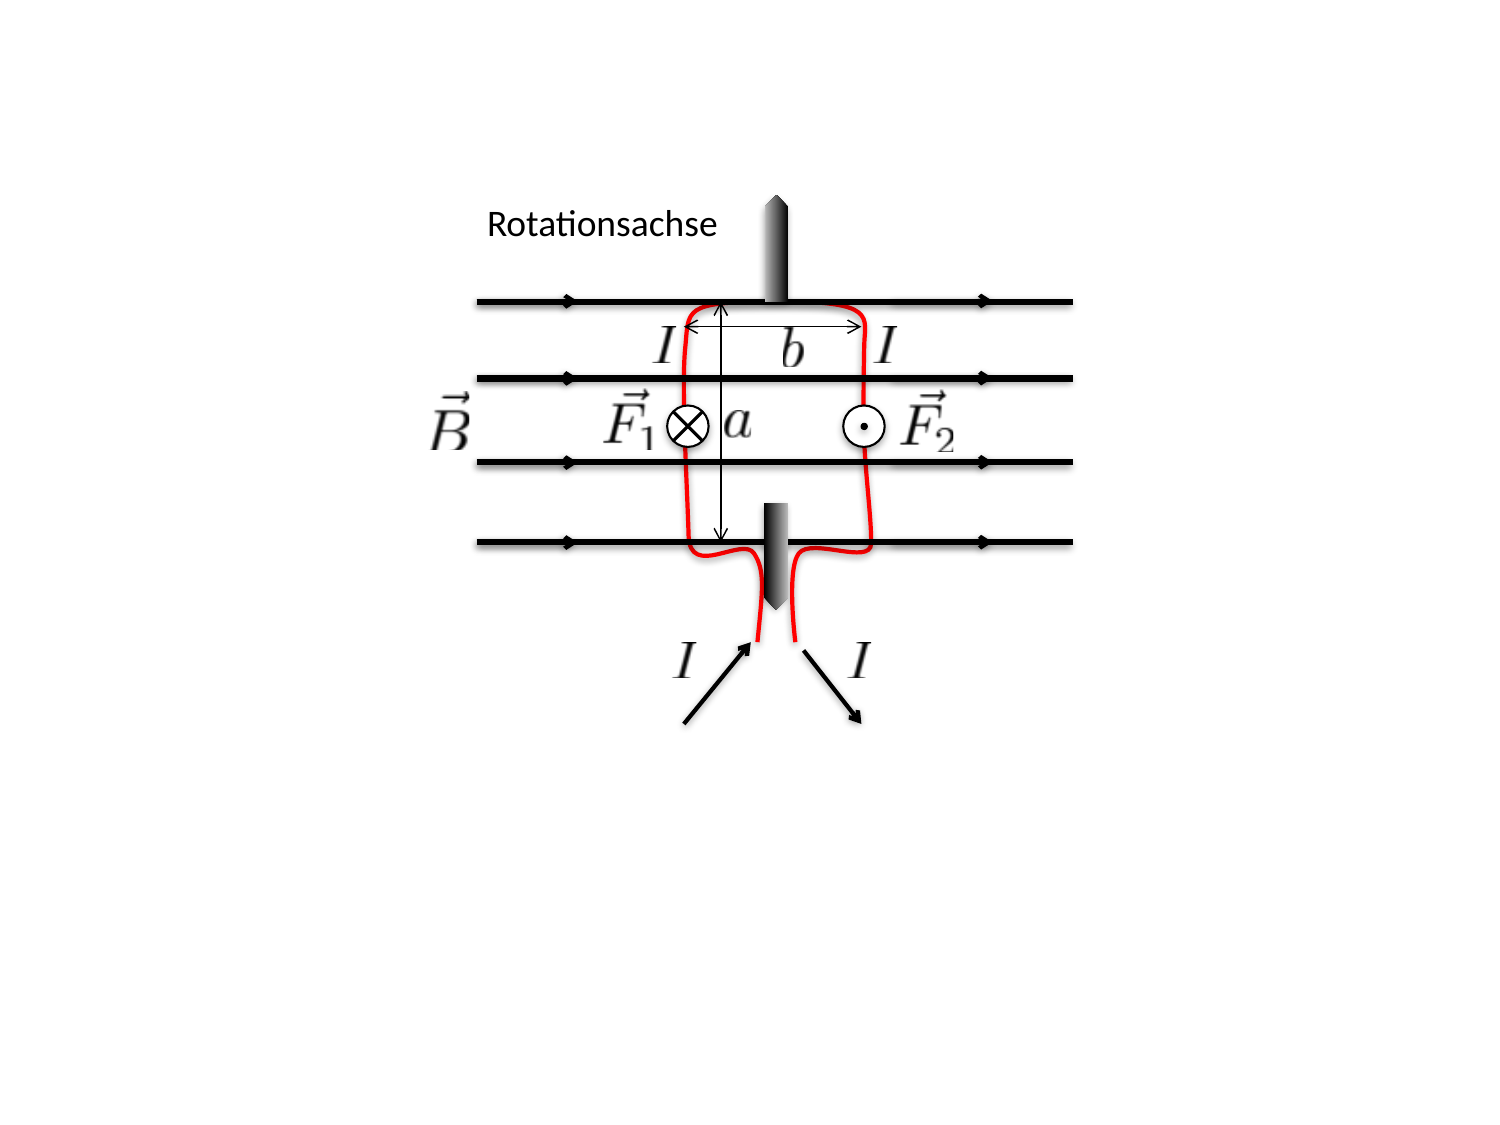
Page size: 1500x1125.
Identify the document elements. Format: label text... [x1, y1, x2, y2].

text_box [751, 554, 758, 568]
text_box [683, 641, 752, 725]
picture [671, 641, 683, 678]
picture [871, 326, 898, 363]
text_box [764, 551, 789, 610]
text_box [722, 301, 1073, 543]
picture [898, 388, 954, 452]
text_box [803, 650, 862, 725]
picture [423, 391, 470, 450]
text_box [476, 301, 720, 543]
picture [650, 326, 677, 363]
picture [782, 328, 805, 367]
picture [723, 409, 752, 438]
text_box [755, 554, 802, 643]
text_box [693, 554, 728, 558]
text_box Rotationsachse [472, 191, 734, 252]
picture [602, 386, 656, 450]
text_box [764, 195, 789, 300]
picture [845, 641, 872, 678]
